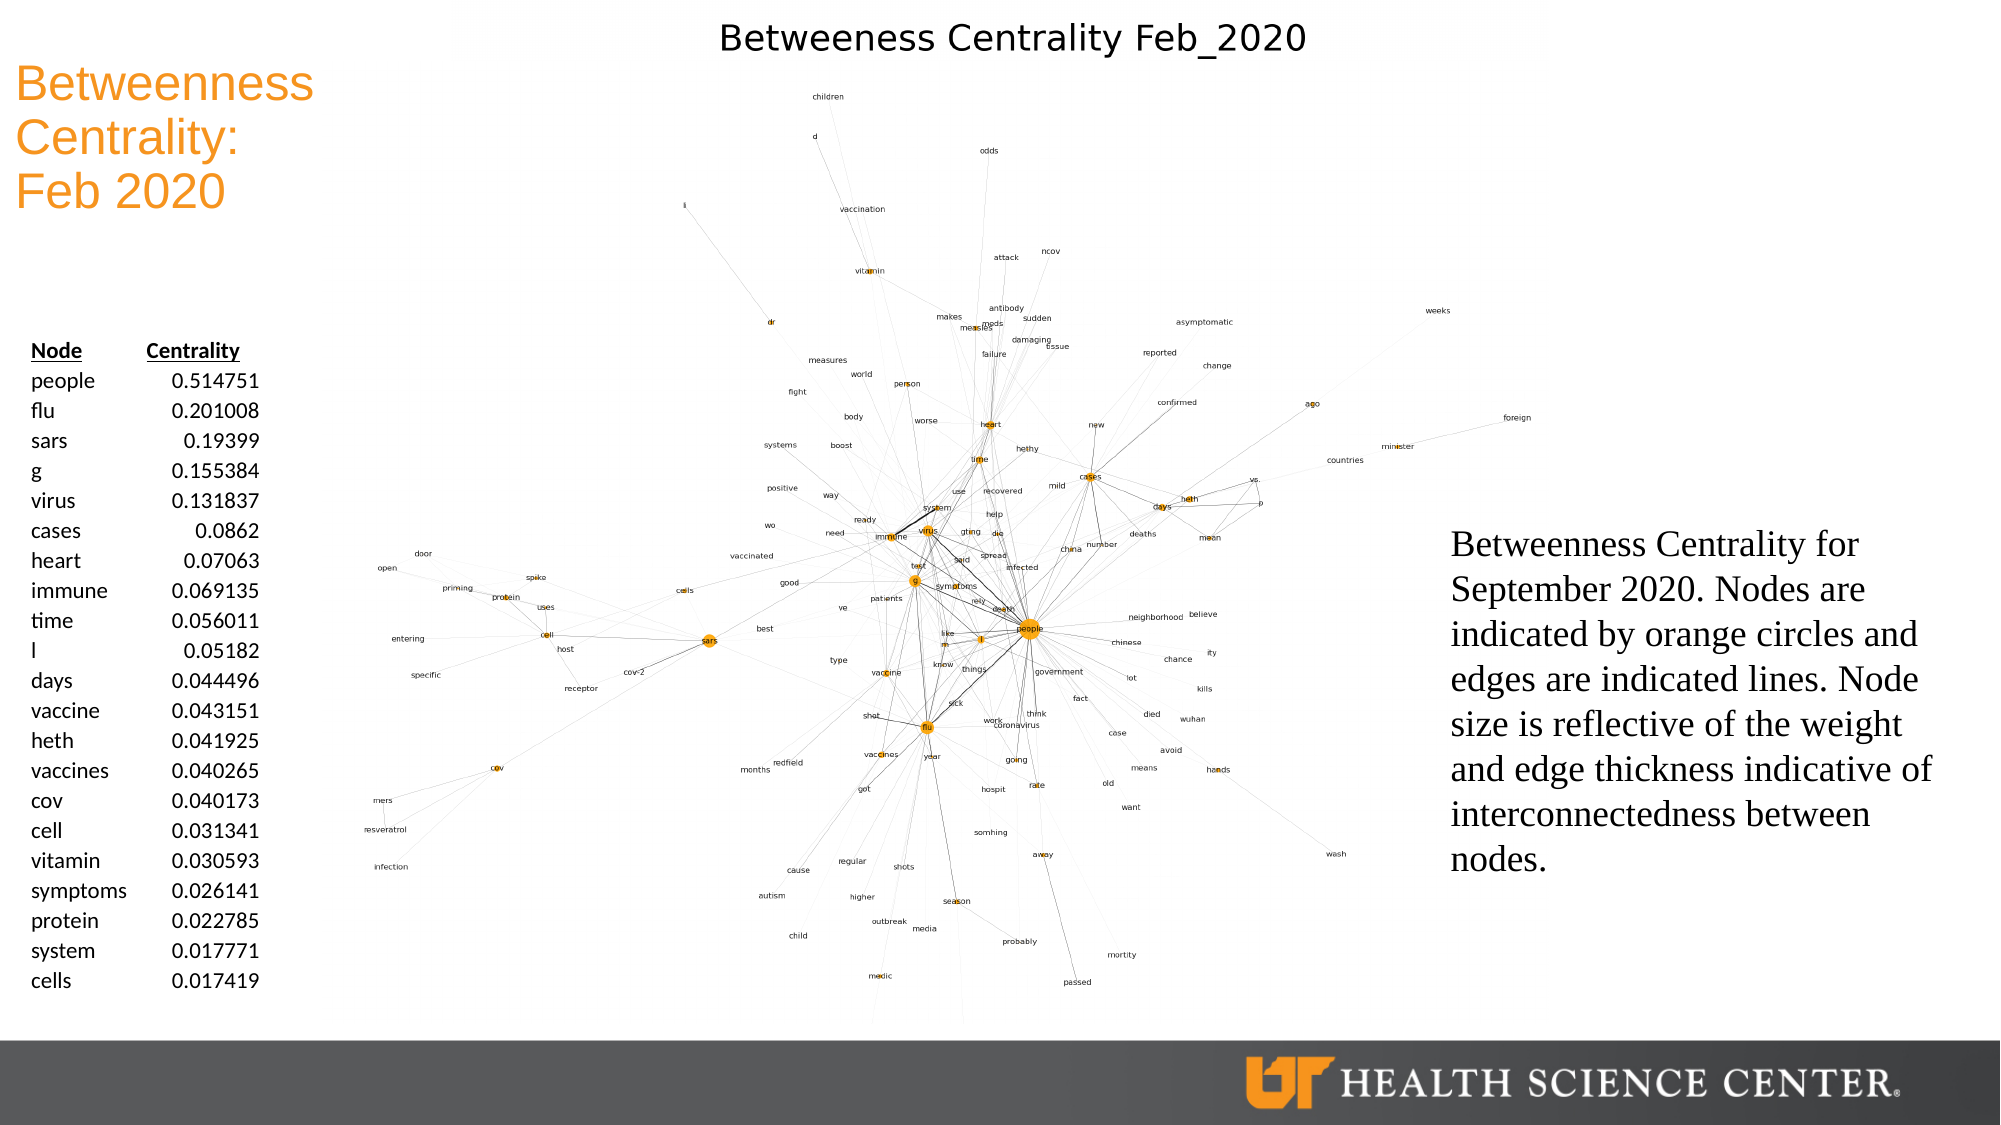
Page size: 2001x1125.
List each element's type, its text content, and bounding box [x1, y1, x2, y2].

table_cell 0.19399 [145, 425, 261, 455]
table_cell 0.0862 [145, 515, 261, 545]
table_cell 0.017771 [145, 935, 261, 965]
table_cell vaccine [30, 695, 145, 725]
table_cell heart [30, 545, 145, 575]
table_cell sars [30, 425, 145, 455]
table_cell immune [30, 575, 145, 605]
picture [0, 0, 2000, 1125]
table_cell flu [30, 395, 145, 425]
table_cell protein [30, 905, 145, 935]
table_cell 0.155384 [145, 455, 261, 485]
table_cell 0.201008 [145, 395, 261, 425]
table_cell people [30, 365, 145, 395]
table_cell vaccines [30, 755, 145, 785]
table_cell 0.056011 [145, 605, 261, 635]
table_cell system [30, 935, 145, 965]
table_cell 0.131837 [145, 485, 261, 515]
table_cell 0.031341 [145, 815, 261, 845]
title Betweenness Centrality: Feb 2020 [0, 0, 451, 277]
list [451, 0, 1549, 61]
table_cell cell [30, 815, 145, 845]
table_cell 0.030593 [145, 845, 261, 875]
table_cell symptoms [30, 875, 145, 905]
table_cell time [30, 605, 145, 635]
table_cell days [30, 665, 145, 695]
table_cell cells [30, 965, 145, 995]
table_cell virus [30, 485, 145, 515]
table_cell vitamin [30, 845, 145, 875]
table_cell heth [30, 725, 145, 755]
table_cell 0.026141 [145, 875, 261, 905]
table_cell 0.044496 [145, 665, 261, 695]
table_cell 0.514751 [145, 365, 261, 395]
table_cell 0.040173 [145, 785, 261, 815]
table_cell 0.069135 [145, 575, 261, 605]
table_cell 0.07063 [145, 545, 261, 575]
table_header Centrality [145, 336, 261, 365]
table_cell 0.05182 [145, 635, 261, 665]
table_cell 0.022785 [145, 905, 261, 935]
table_cell g [30, 455, 145, 485]
table_cell cov [30, 785, 145, 815]
table_cell 0.017419 [145, 965, 261, 995]
table_header Node [30, 336, 145, 365]
table_cell 0.043151 [145, 695, 261, 725]
table_cell l [30, 635, 145, 665]
table_cell cases [30, 515, 145, 545]
table_cell 0.040265 [145, 755, 261, 785]
text_box Betweenness Centrality for September 2020. Nodes are indicated by orange circles and edges are indicated lines. Node size is reflective of the weight and edge thickness indicative of interconnectedness between nodes. [1549, 511, 1955, 887]
table_cell 0.041925 [145, 725, 261, 755]
